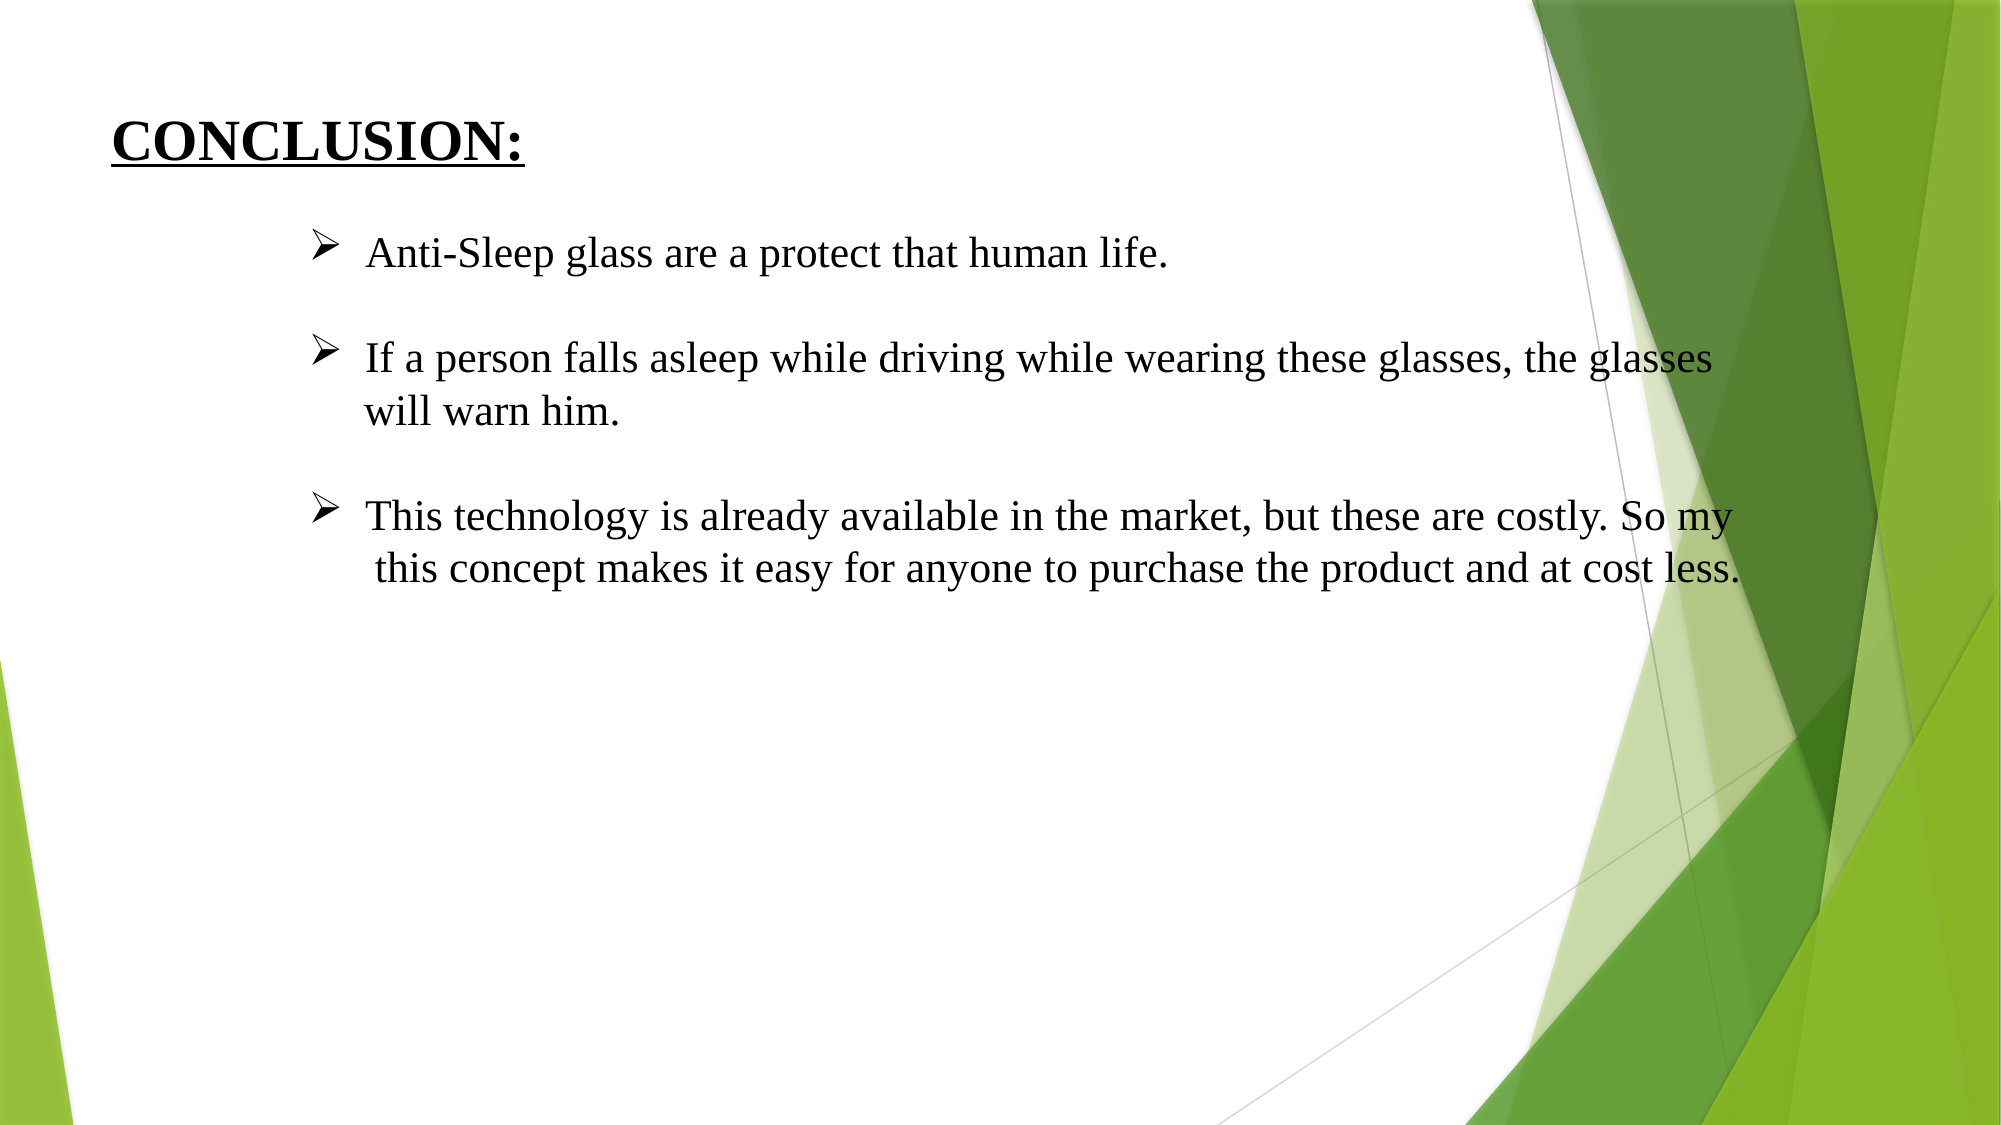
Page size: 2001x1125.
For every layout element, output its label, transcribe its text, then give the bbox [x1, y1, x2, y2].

text_box CONCLUSION: [96, 60, 541, 180]
text_box Anti-Sleep glass are a protect that human life. If a person falls asleep while driving while wearing these glasses, the glasses will warn him. This technology is already available in the market, but these are costly. So my this concept makes it easy for anyone to purchase the product and at cost less. [293, 216, 1758, 599]
